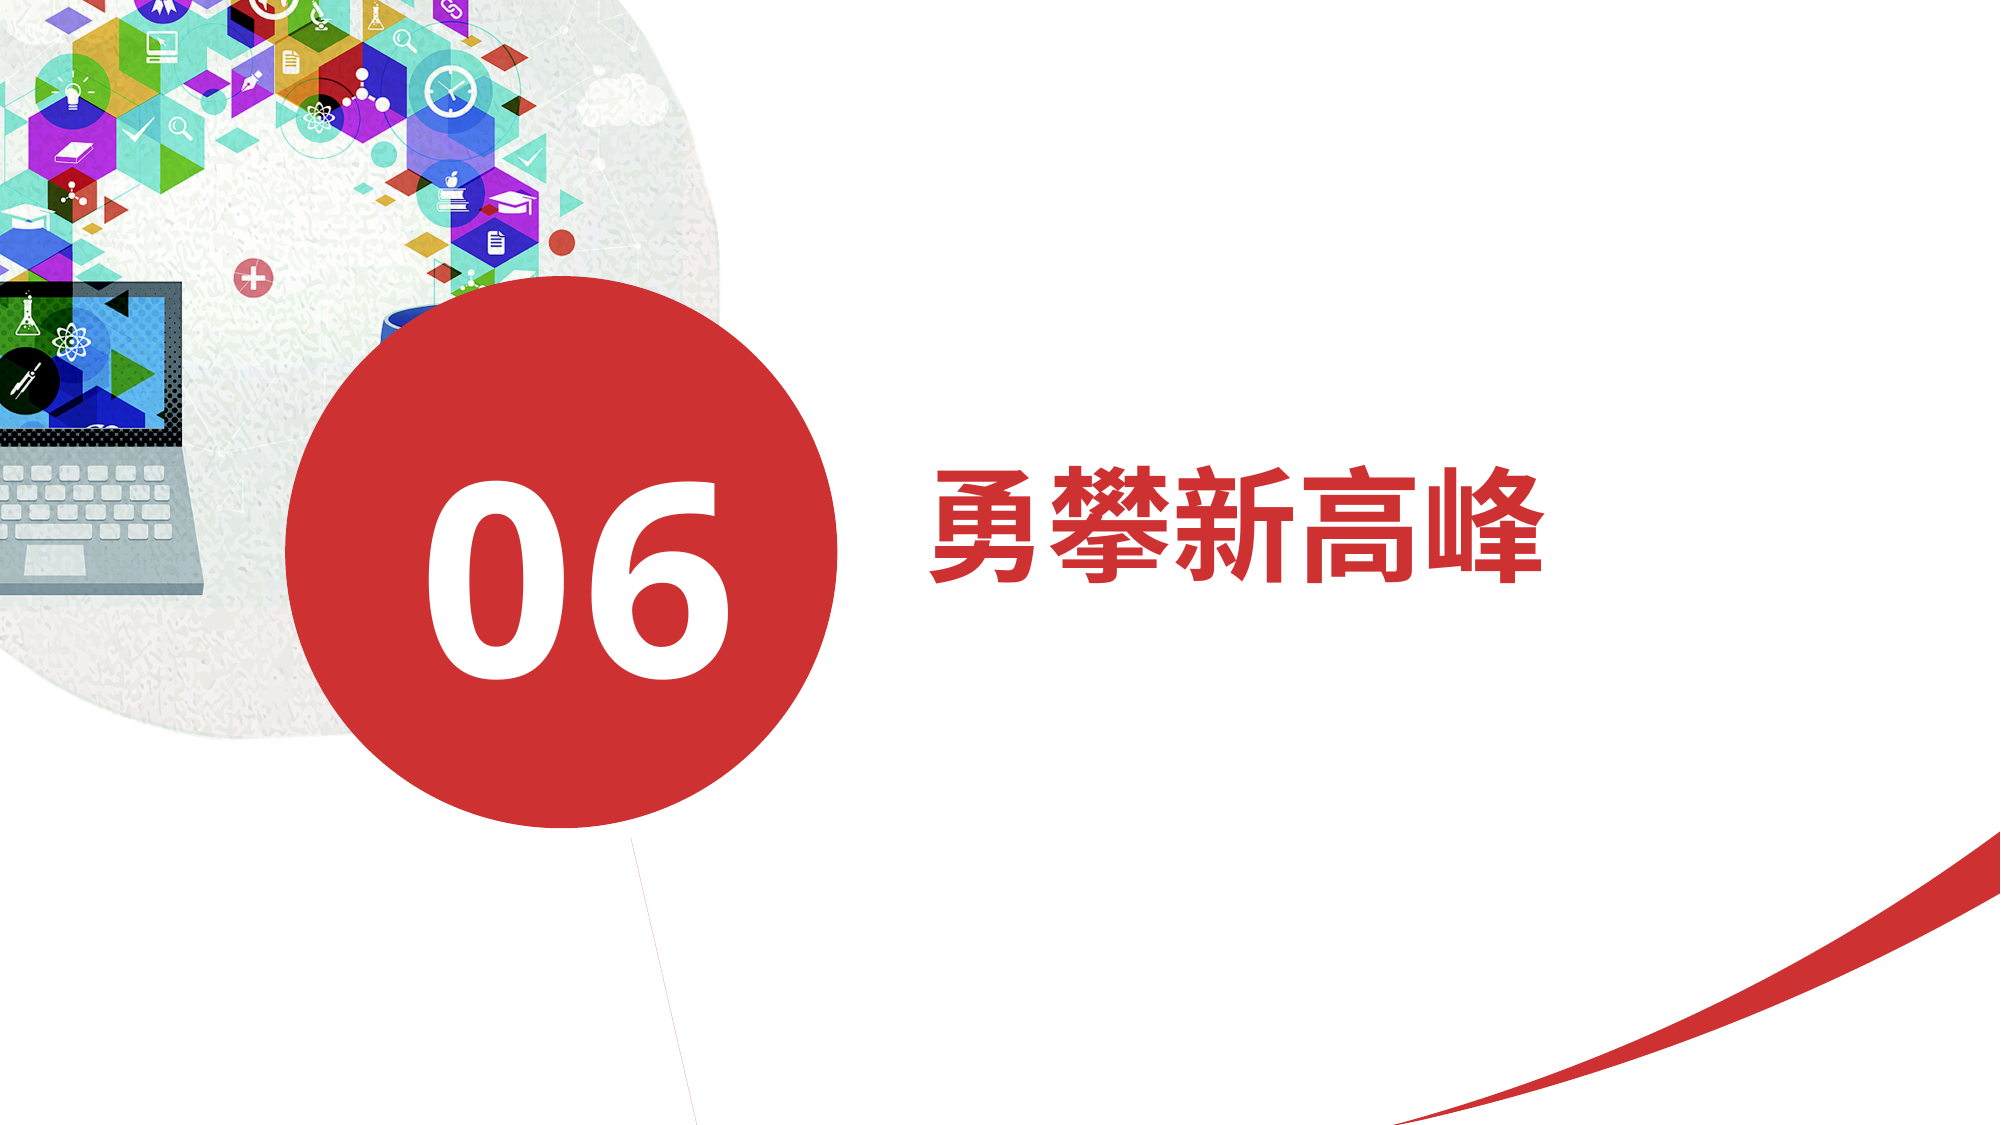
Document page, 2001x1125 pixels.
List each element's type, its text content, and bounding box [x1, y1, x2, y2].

text_box [1388, 830, 2000, 1125]
text_box [629, 836, 698, 1125]
text_box 06 [722, 399, 870, 740]
text_box [361, 740, 765, 830]
picture [0, 0, 722, 744]
text_box 勇攀新高峰 [907, 440, 1563, 605]
text_box [722, 326, 793, 399]
